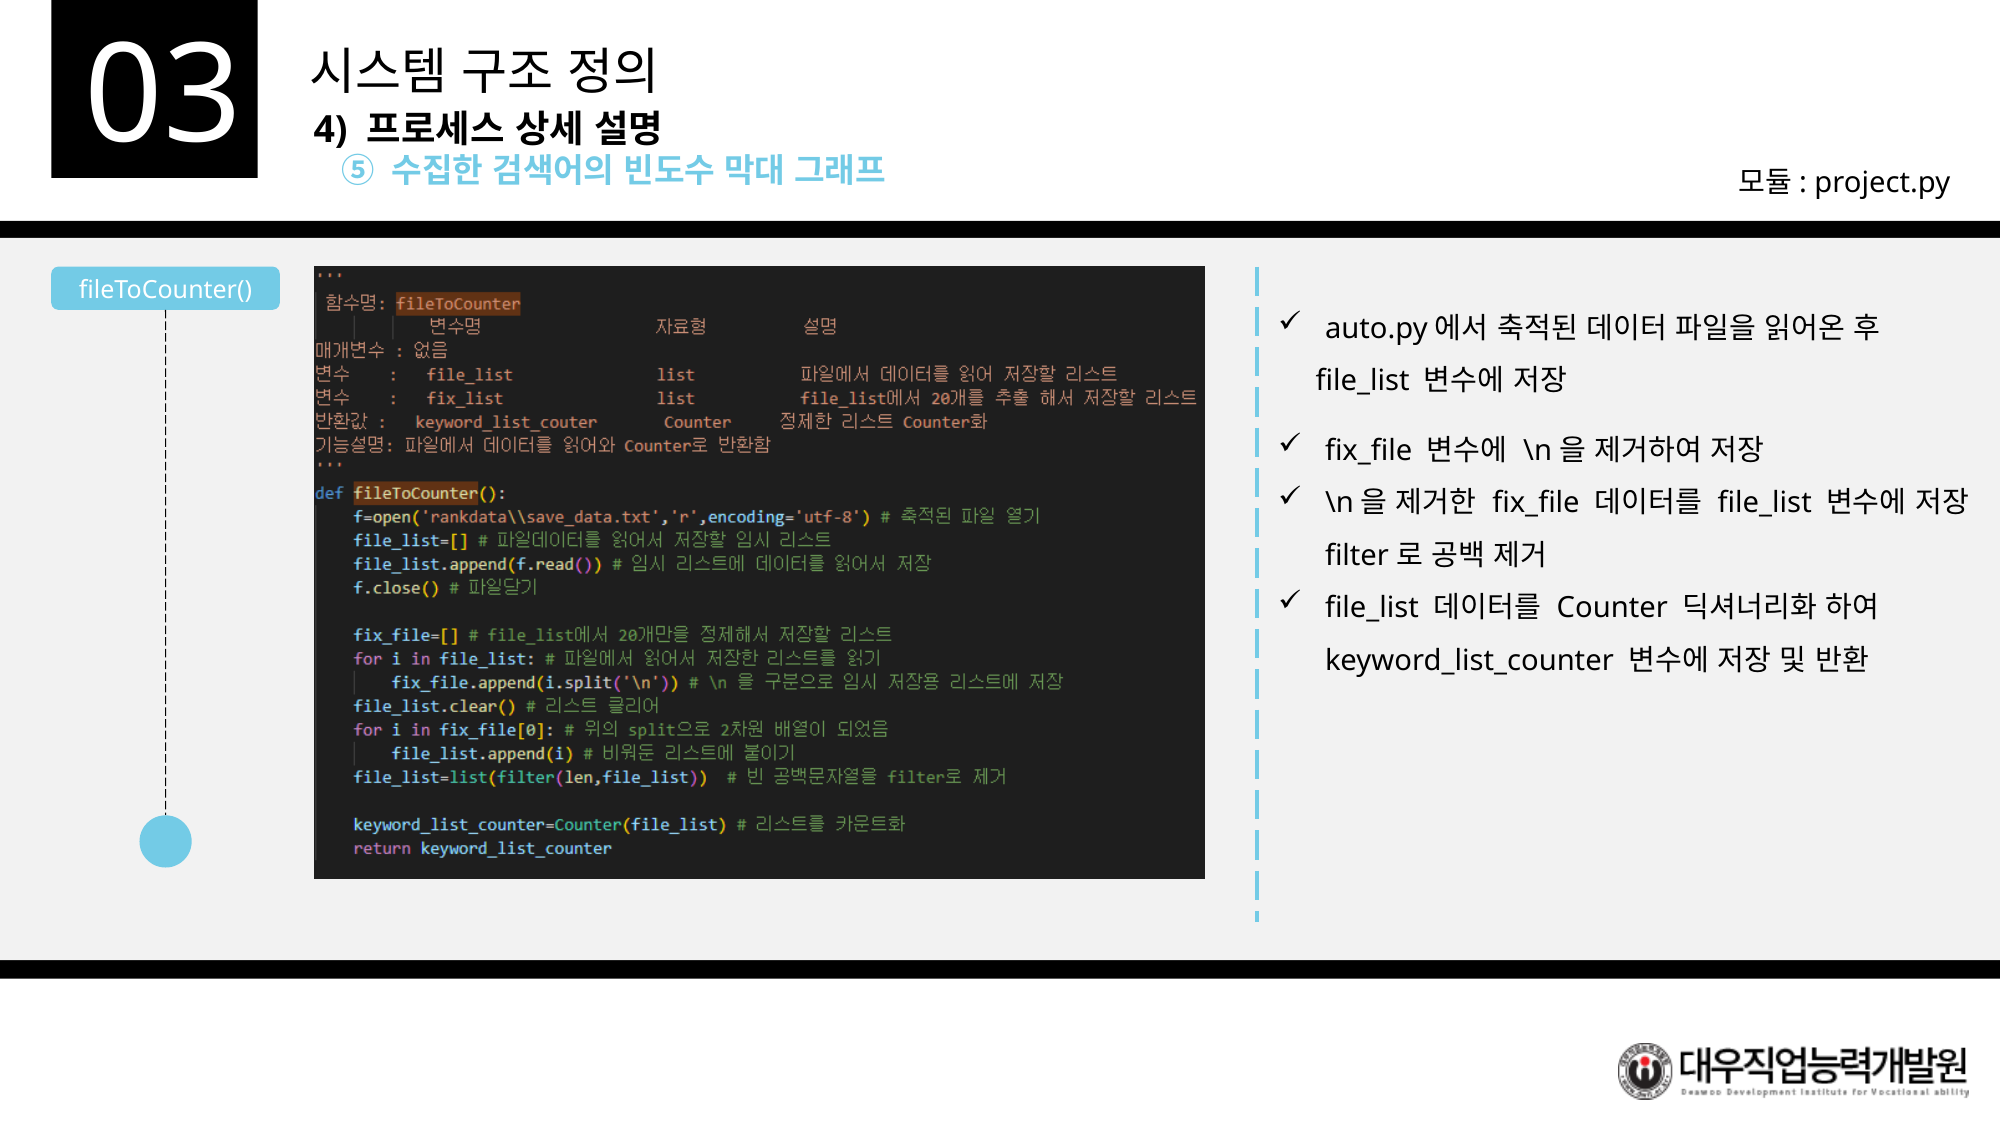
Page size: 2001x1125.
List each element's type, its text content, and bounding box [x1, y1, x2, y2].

text_box [50, 0, 259, 179]
text_box auto.py에서 축적된 데이터 파일을 읽어온 후 file_list 변수에 저장 fix_file 변수에 \n을 제거하여 저장 \n을 제거한 fix_file 데이터를 file_list 변수에 저장filter로 공백 제거 file_list 데이터를 Counter 딕셔너리화 하여 keyword_list_counter 변수에 저장 및 반환 [1263, 266, 2000, 684]
text_box [0, 237, 2000, 961]
text_box fileToCounter() [50, 265, 281, 311]
text_box [138, 814, 193, 869]
picture [1618, 1043, 1969, 1100]
text_box 시스템 구조 정의 [295, 31, 676, 107]
text_box 4) 프로세스 상세 설명 ⑤ 수집한 검색어의 빈도수 막대 그래프 [298, 97, 902, 197]
text_box 모듈: project.py [1723, 156, 2000, 207]
text_box [0, 220, 2000, 237]
text_box [0, 961, 2000, 980]
text_box 03 [69, 0, 257, 176]
picture [314, 266, 1205, 879]
